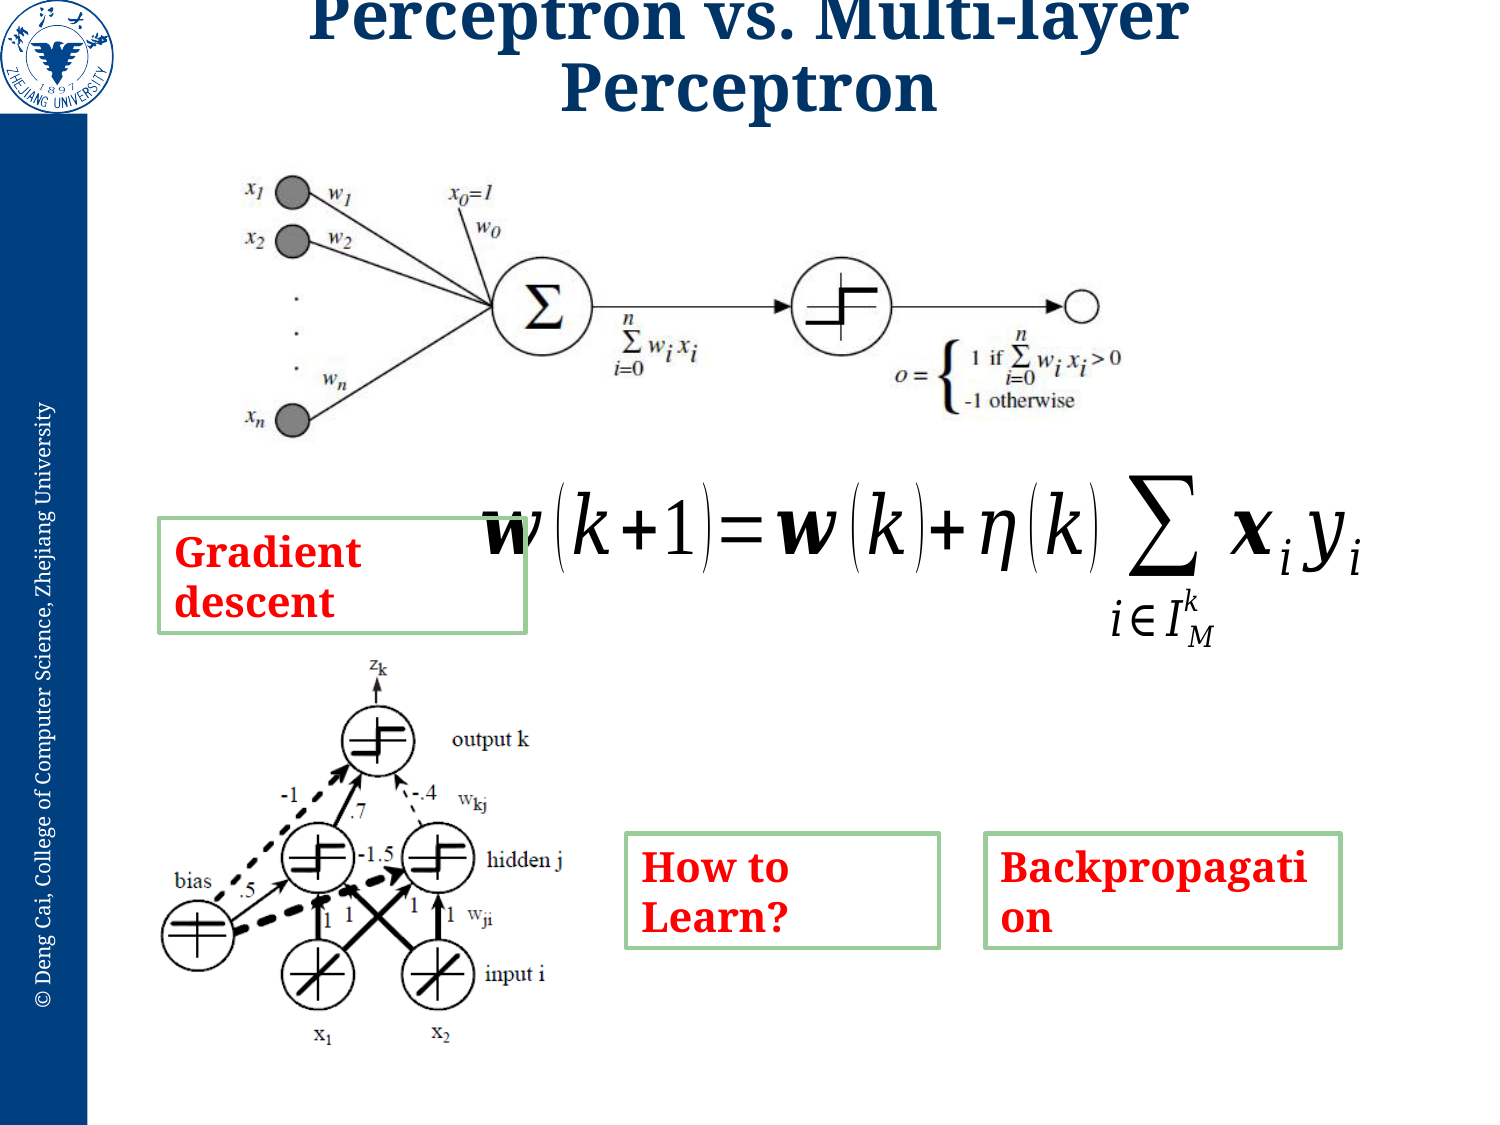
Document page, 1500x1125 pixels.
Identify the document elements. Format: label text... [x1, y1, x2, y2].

text_box How to Learn? [626, 833, 939, 949]
picture [158, 651, 570, 1052]
text_box Gradient descent [159, 517, 526, 633]
text_box Backpropagation [985, 833, 1341, 949]
title Perceptron vs. Multi-layer Perceptron [103, 14, 1397, 134]
picture [197, 165, 1149, 453]
picture [0, 0, 114, 114]
